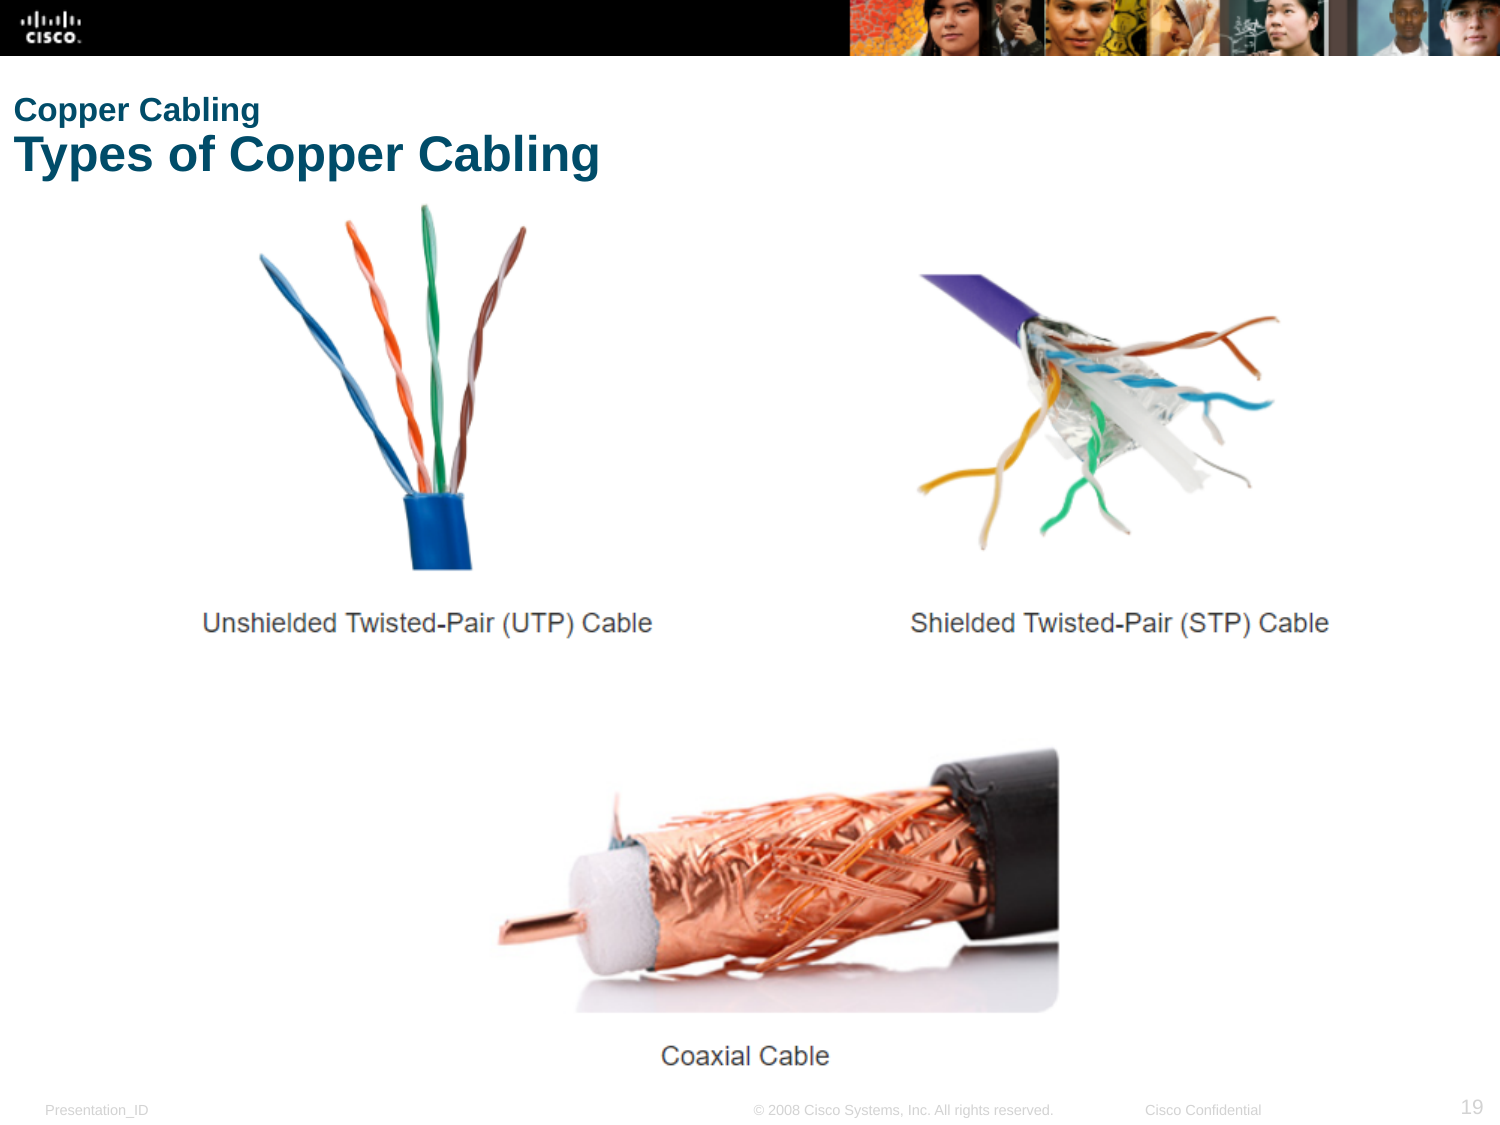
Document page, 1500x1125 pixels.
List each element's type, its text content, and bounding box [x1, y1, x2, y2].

picture [0, 0, 1500, 56]
title Copper Cabling Types of Copper Cabling [0, 69, 1369, 190]
picture [124, 189, 1351, 1089]
